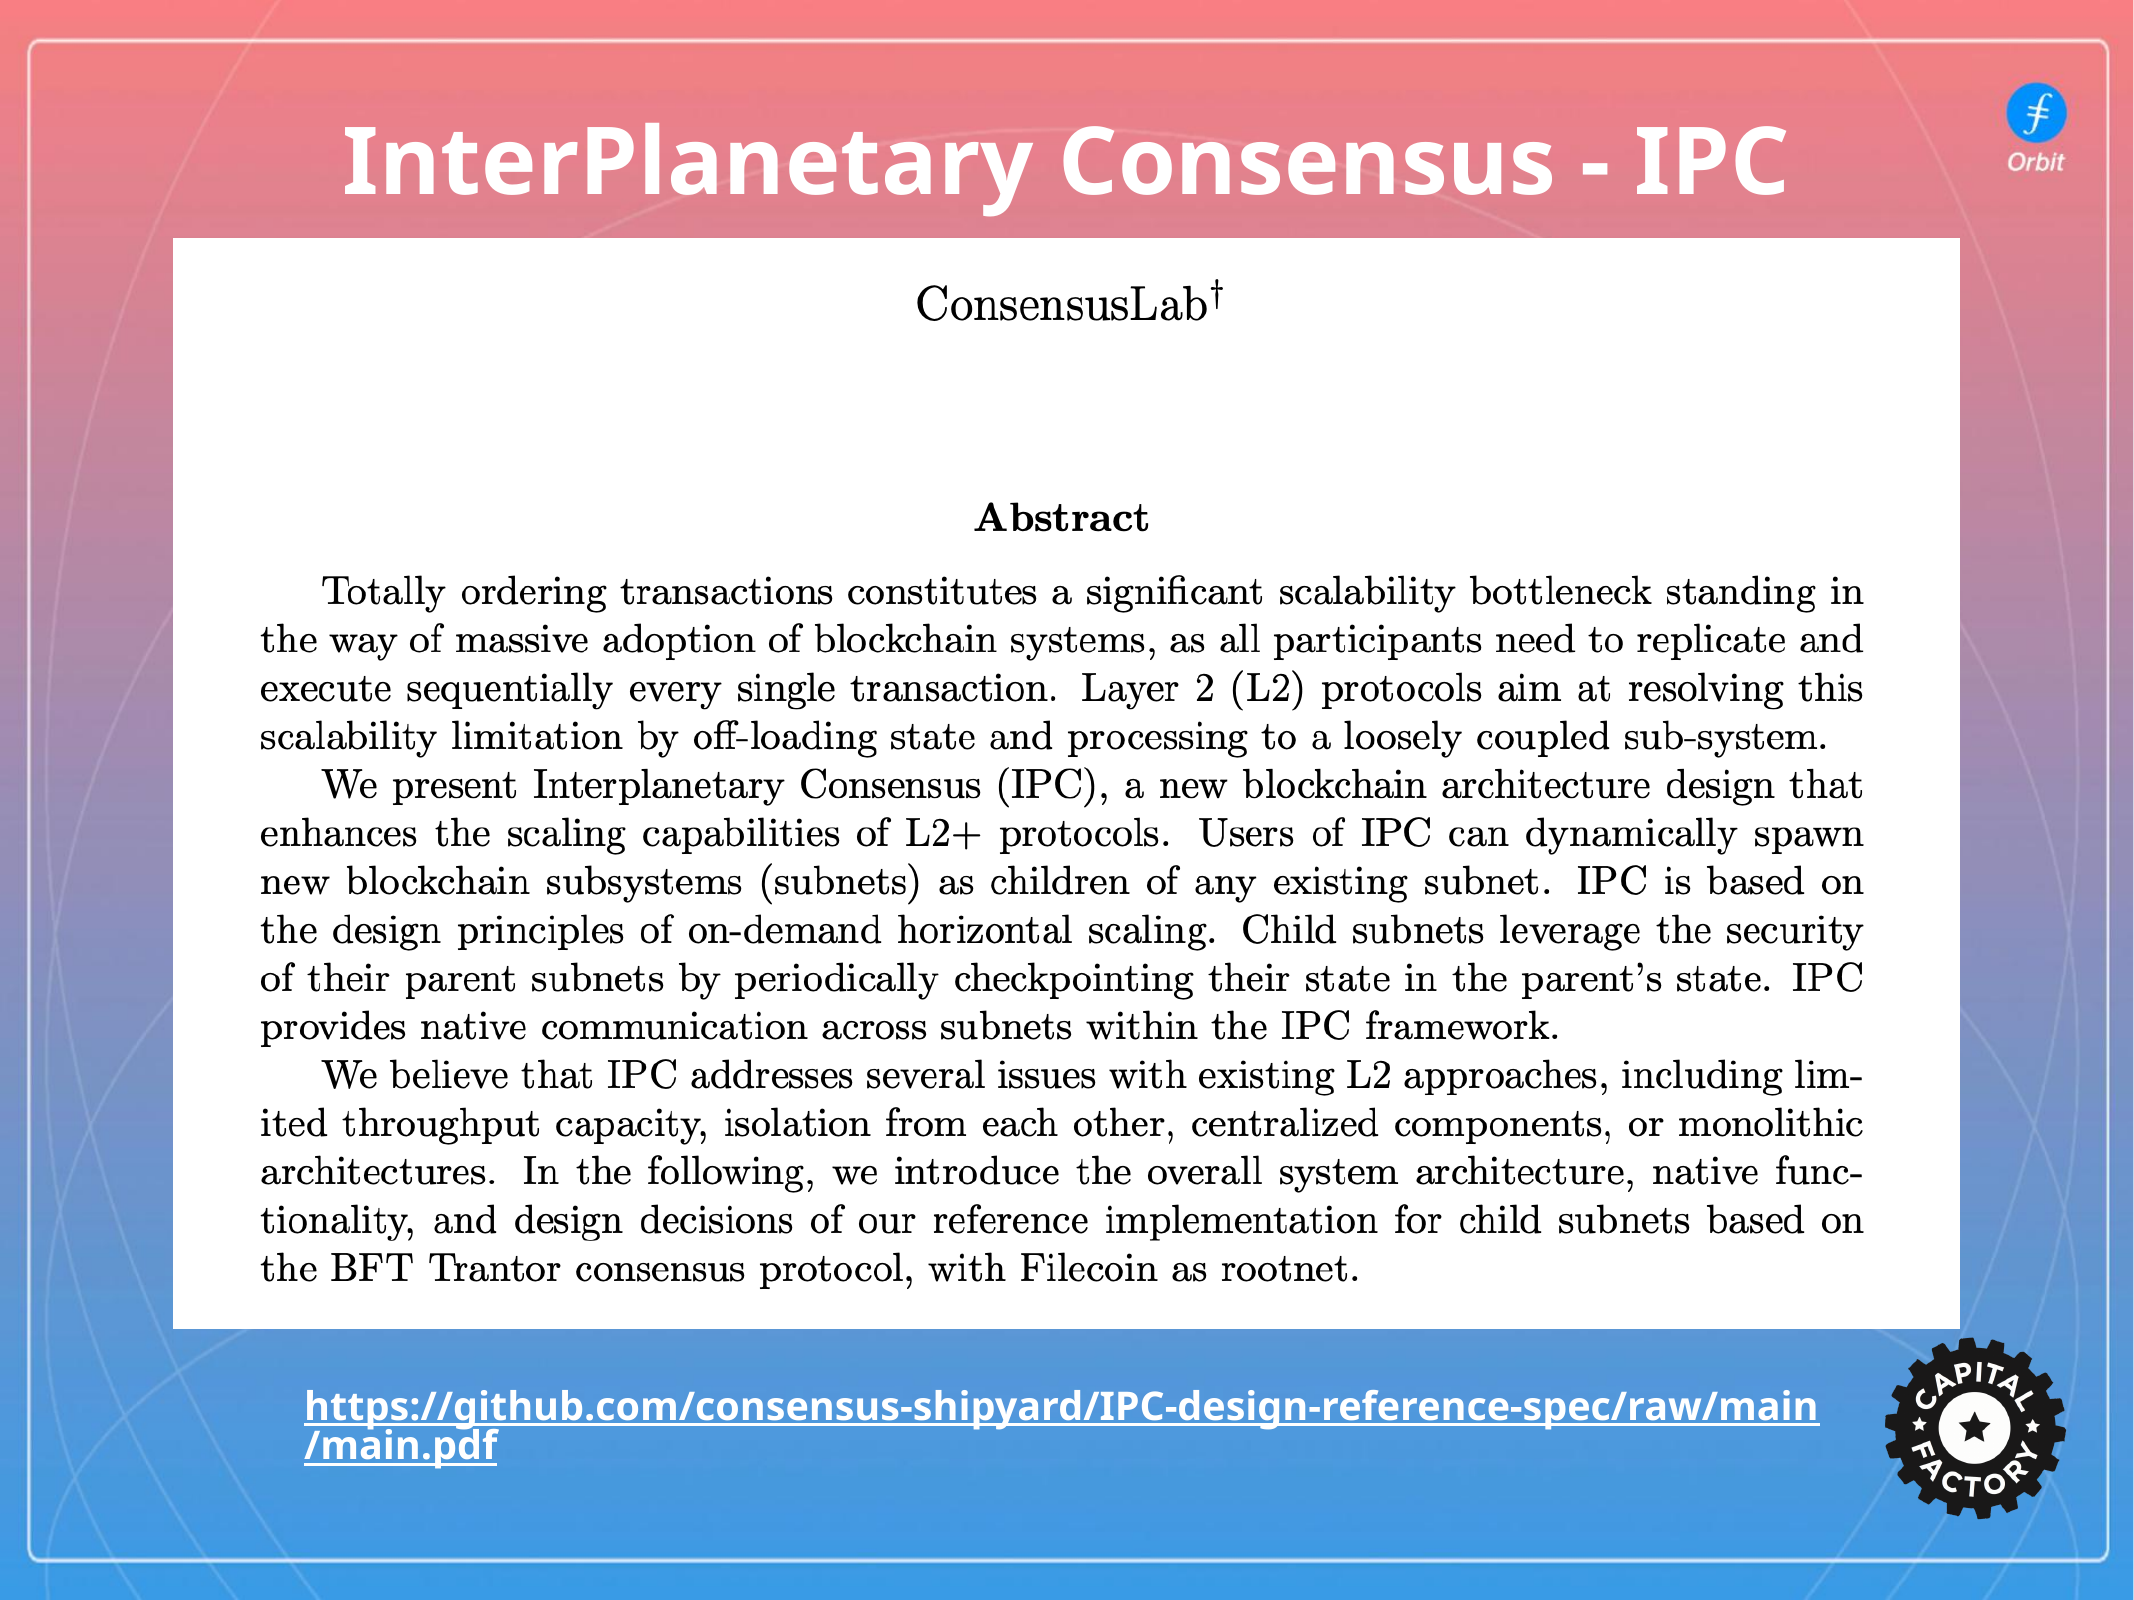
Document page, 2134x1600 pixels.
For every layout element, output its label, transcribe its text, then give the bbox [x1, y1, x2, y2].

text_box https://github.com/consensus-shipyard/IPC-design-reference-spec/raw/main/main.pdf [289, 1365, 1844, 1450]
text_box InterPlanetary Consensus - IPC [321, 79, 1812, 217]
picture [0, 0, 2134, 1600]
